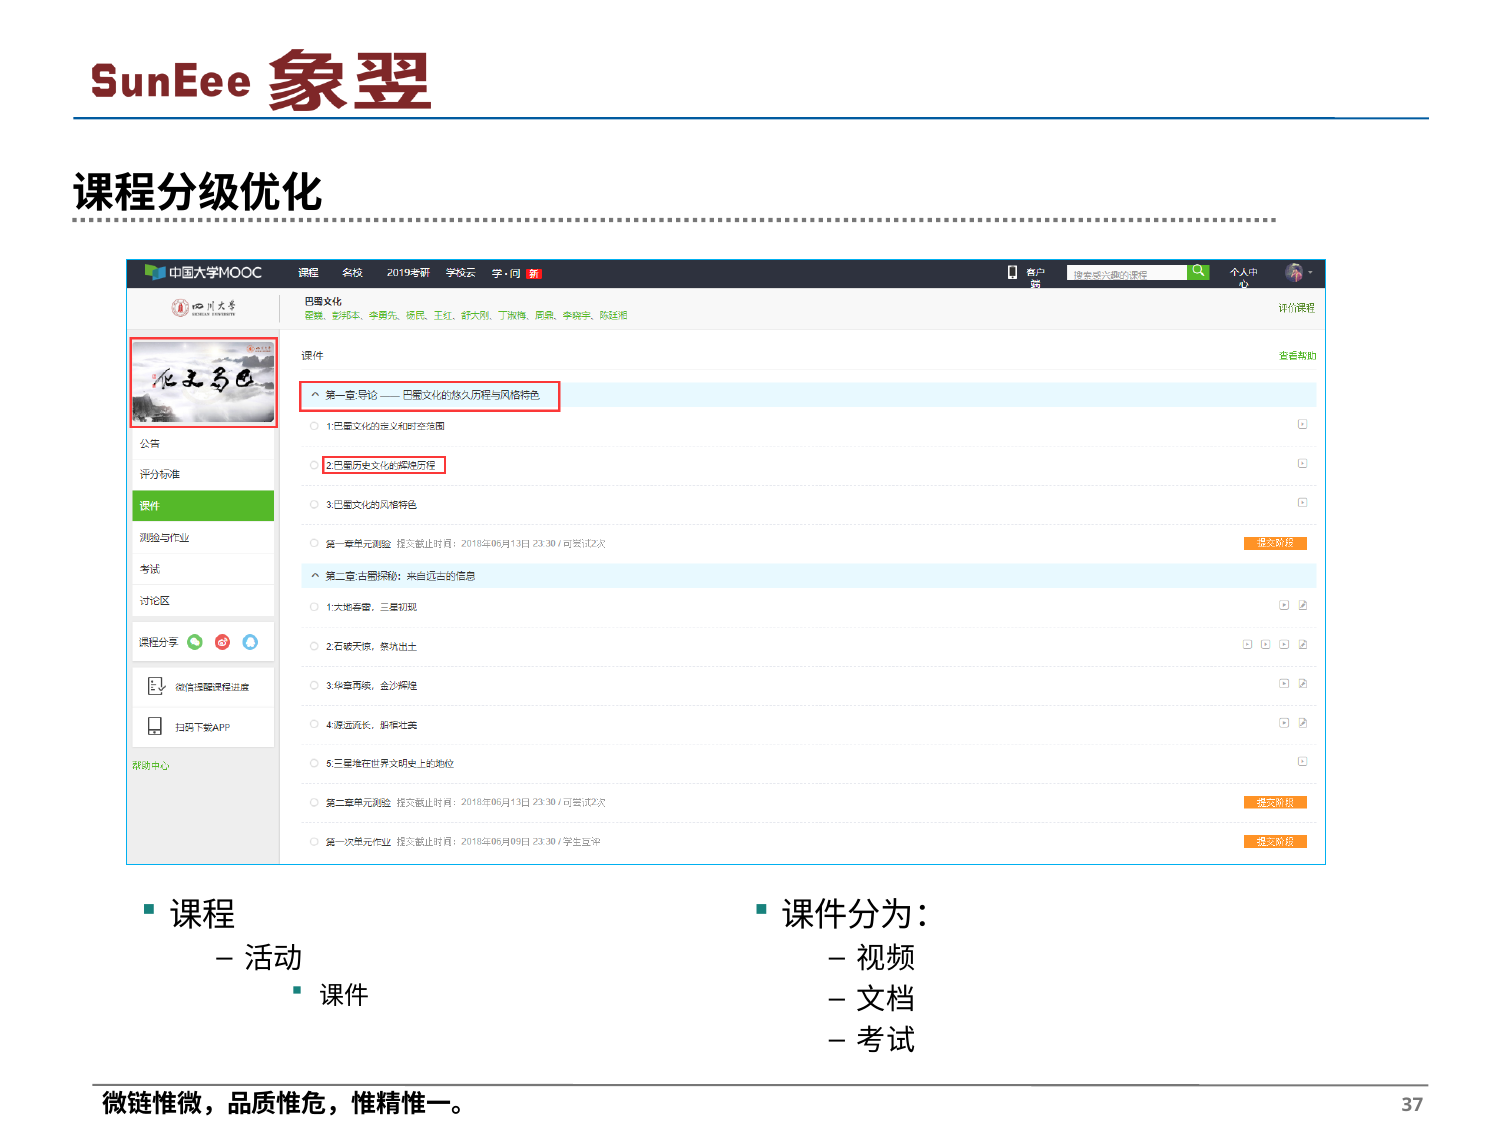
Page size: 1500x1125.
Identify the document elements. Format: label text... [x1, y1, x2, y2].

text_box 课件分为： 视频 文档 考试 [738, 885, 1352, 1009]
picture [92, 49, 431, 111]
slide_number 37 [1130, 1084, 1444, 1122]
list 课程 活动 课件 [126, 885, 738, 1009]
title 课程分级优化 [57, 138, 1273, 224]
picture [128, 261, 1324, 863]
